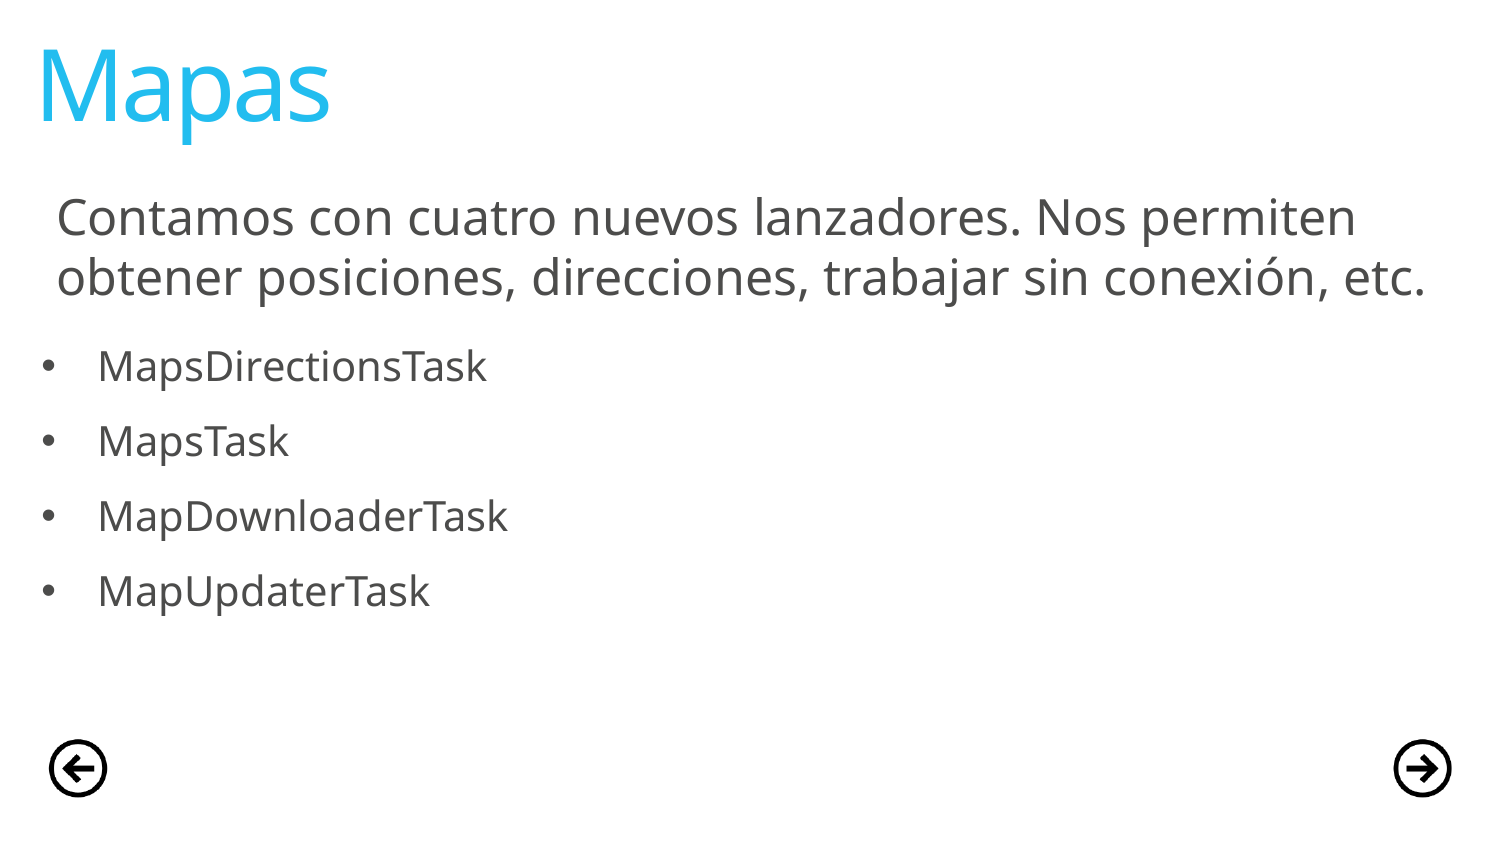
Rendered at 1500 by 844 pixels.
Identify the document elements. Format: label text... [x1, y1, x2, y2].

picture [48, 738, 108, 798]
list MapsDirectionsTask MapsTask MapDownloaderTask MapUpdaterTask [41, 327, 1452, 718]
picture [1392, 738, 1452, 798]
text_box Contamos con cuatro nuevos lanzadores. Nos permiten obtener posiciones, direcciones, trabajar sin conexión, etc. [41, 185, 1452, 292]
title Mapas [34, 49, 1454, 177]
